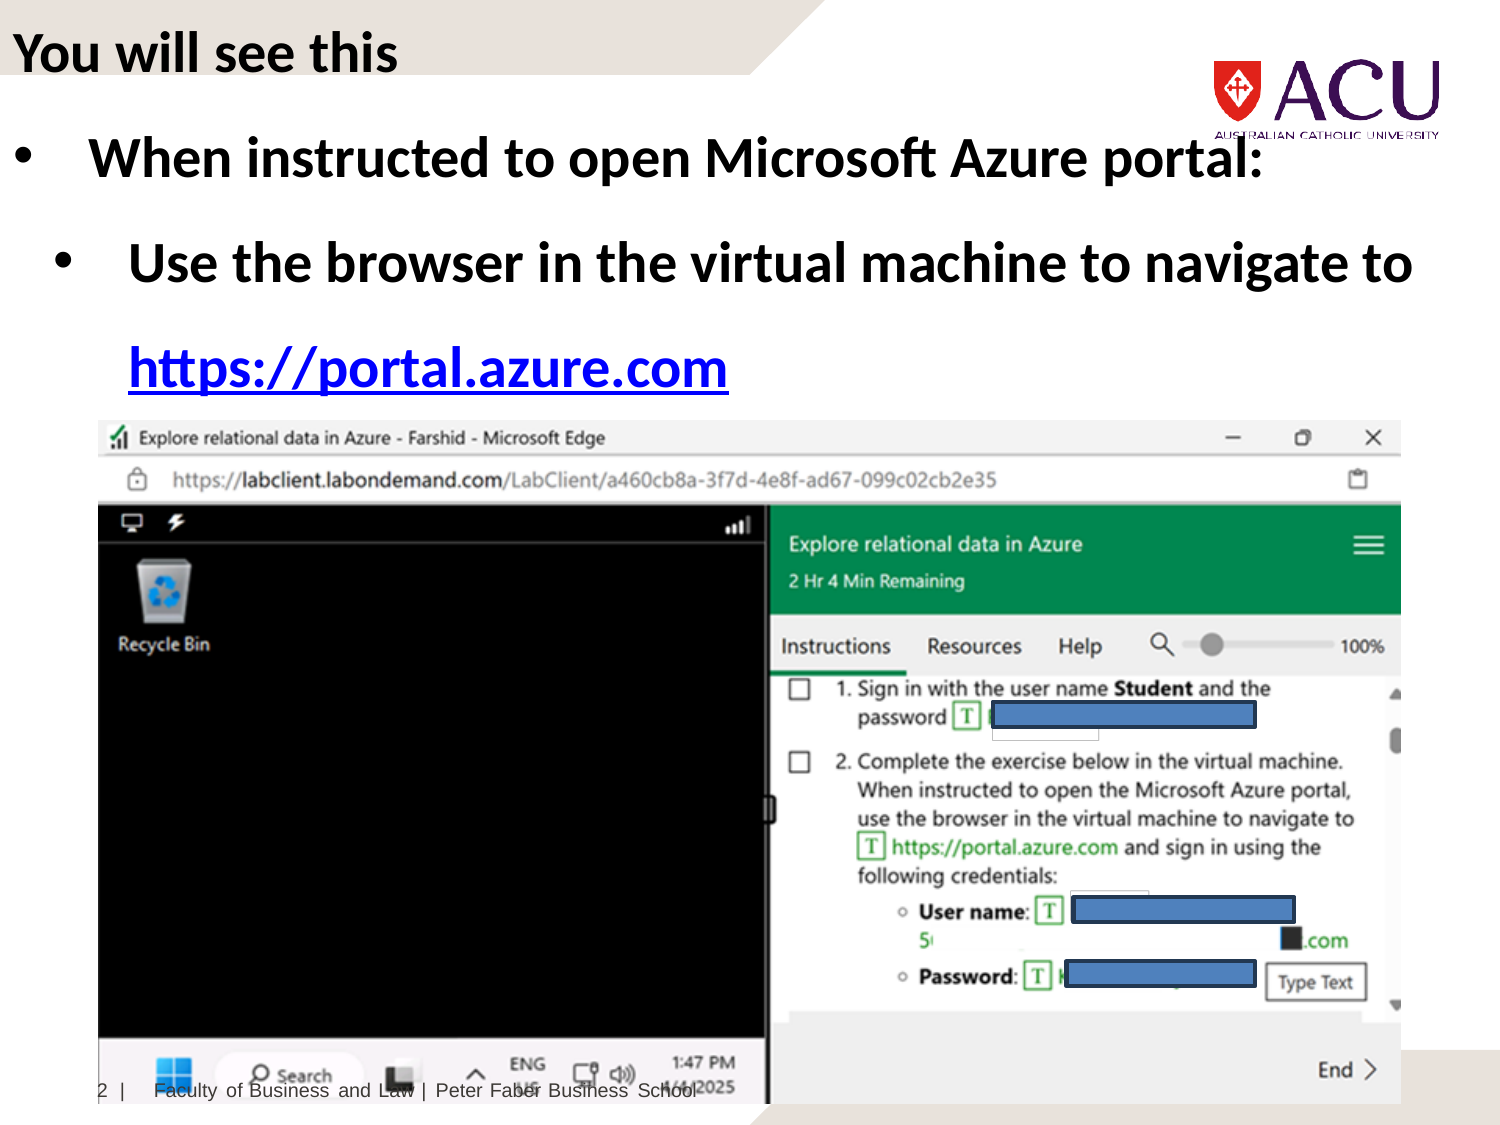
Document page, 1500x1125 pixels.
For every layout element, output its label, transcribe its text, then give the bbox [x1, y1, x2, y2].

text_box You will see this When instructed to open Microsoft Azure portal: Use the browser in the virtual machine to navigate to https://portal.azure.com [0, 0, 1500, 512]
picture [98, 420, 1401, 1104]
